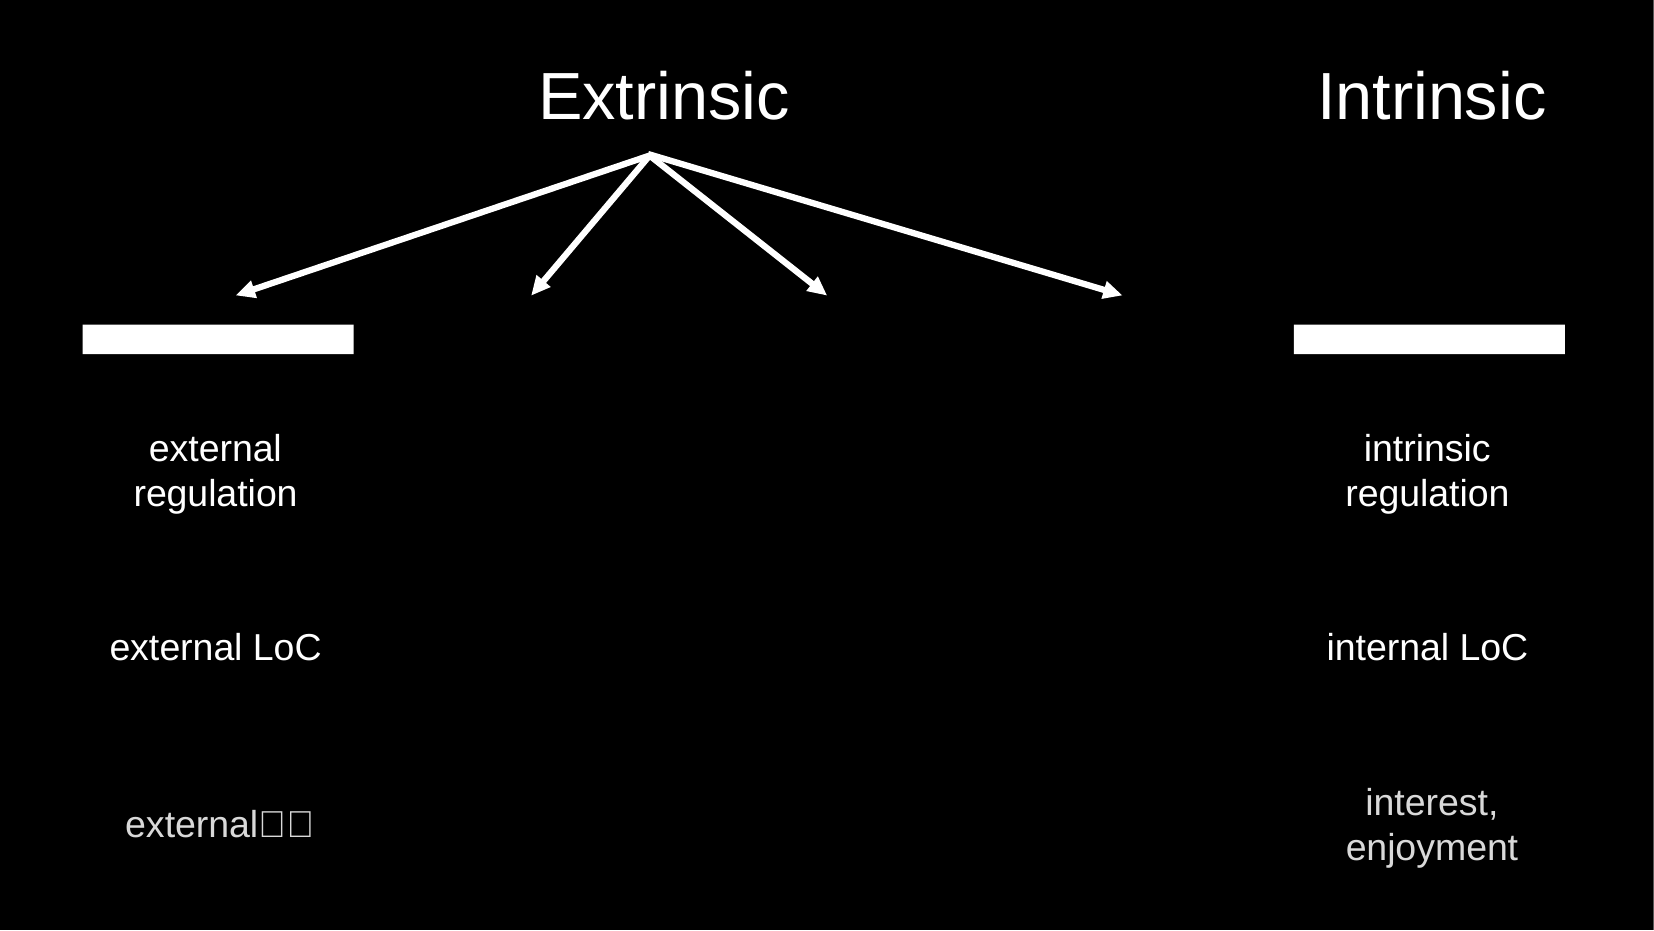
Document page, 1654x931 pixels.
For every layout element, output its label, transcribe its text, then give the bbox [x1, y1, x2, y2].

list internal LoC [1294, 582, 1561, 709]
list interest, enjoyment [1299, 759, 1565, 886]
list external🥕🏒 [87, 759, 353, 886]
list Extrinsic [531, 29, 798, 156]
text_box [531, 156, 650, 296]
text_box [649, 155, 827, 296]
text_box [648, 153, 1123, 298]
text_box [236, 155, 649, 298]
list external LoC [82, 582, 349, 709]
text_box [82, 324, 354, 355]
list external regulation [82, 405, 349, 532]
list intrinsic regulation [1294, 405, 1561, 532]
text_box [1293, 324, 1565, 355]
list Intrinsic [1299, 29, 1565, 156]
